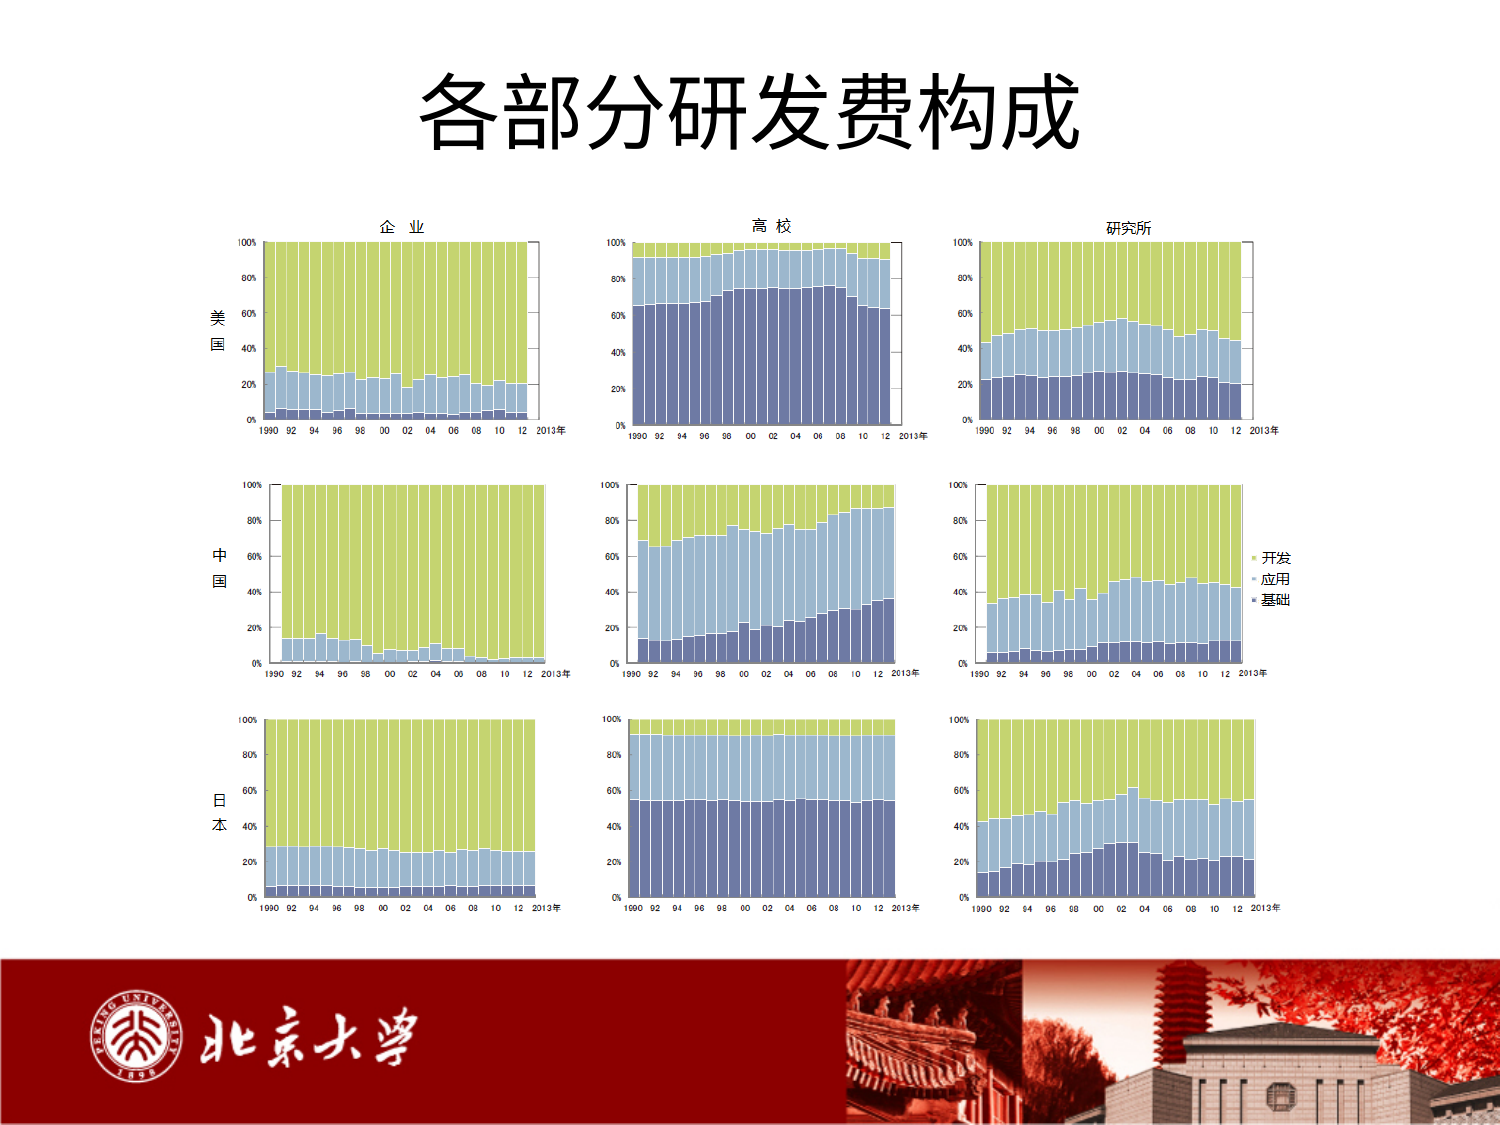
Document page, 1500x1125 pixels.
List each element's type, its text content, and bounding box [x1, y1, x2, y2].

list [192, 199, 1308, 926]
title 各部分研发费构成 [75, 45, 1425, 175]
picture [0, 0, 1500, 1125]
